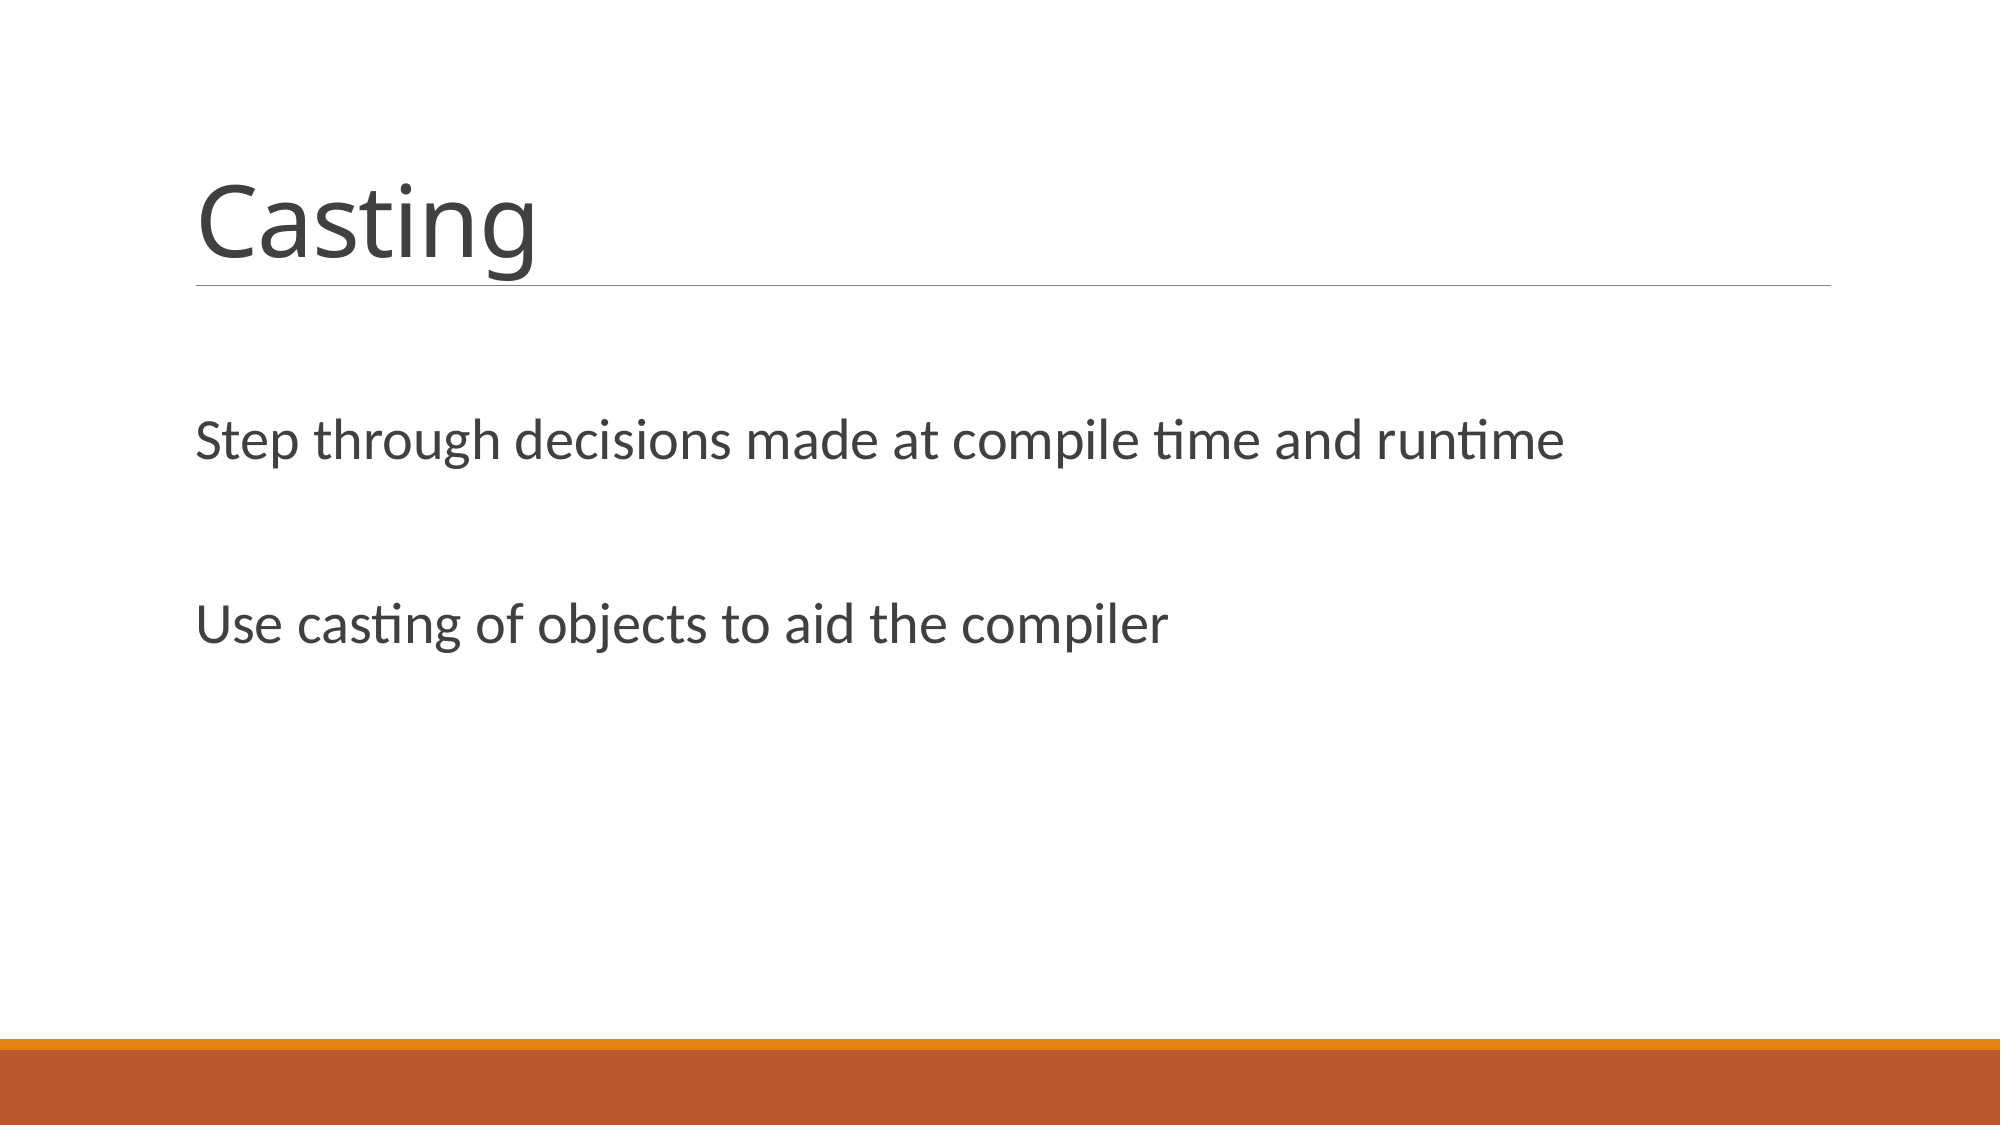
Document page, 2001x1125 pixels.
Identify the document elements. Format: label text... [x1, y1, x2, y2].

list Step through decisions made at compile time and runtime Use casting of objects to aid the compiler [180, 302, 1830, 963]
title Casting [180, 47, 1830, 285]
